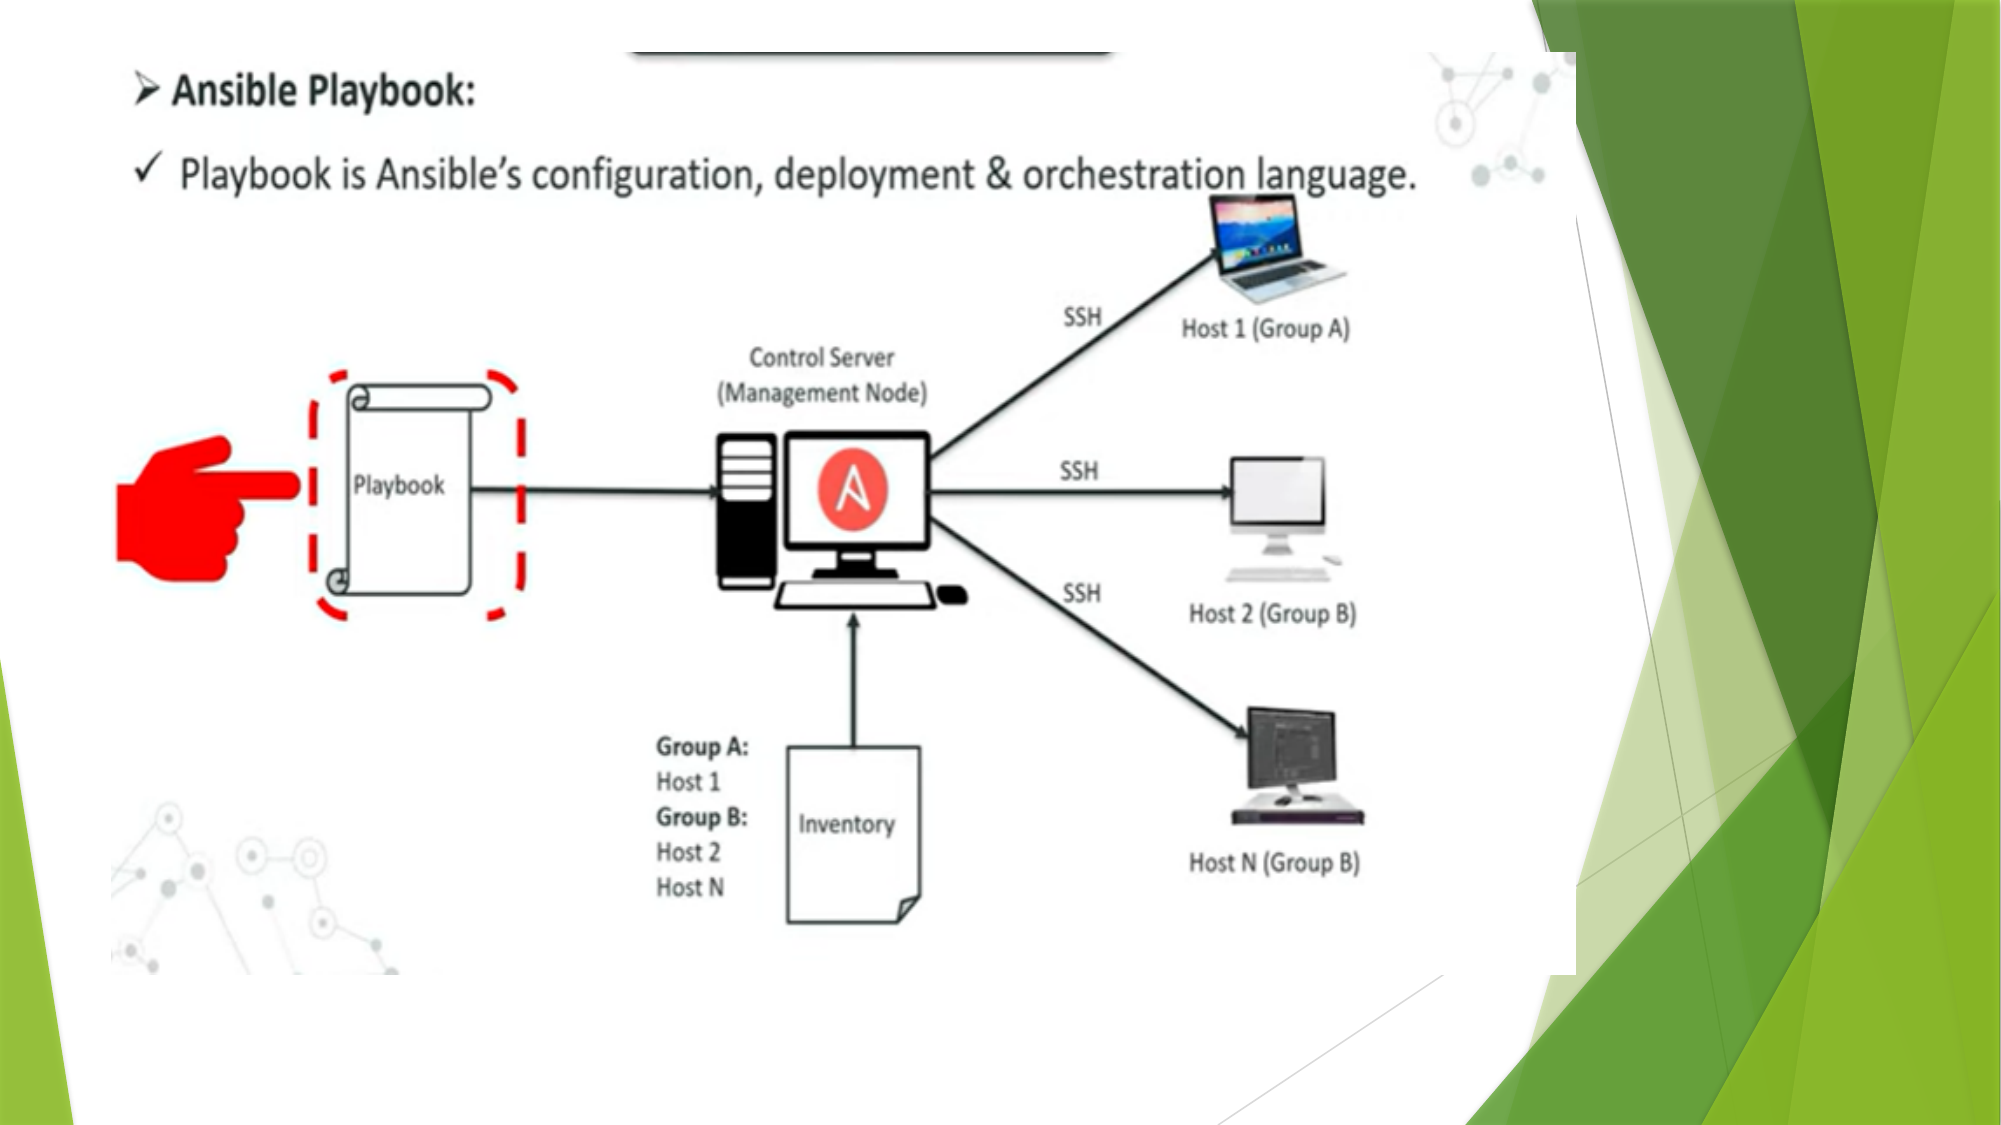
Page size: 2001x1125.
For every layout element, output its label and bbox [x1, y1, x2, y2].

list [110, 51, 1577, 975]
